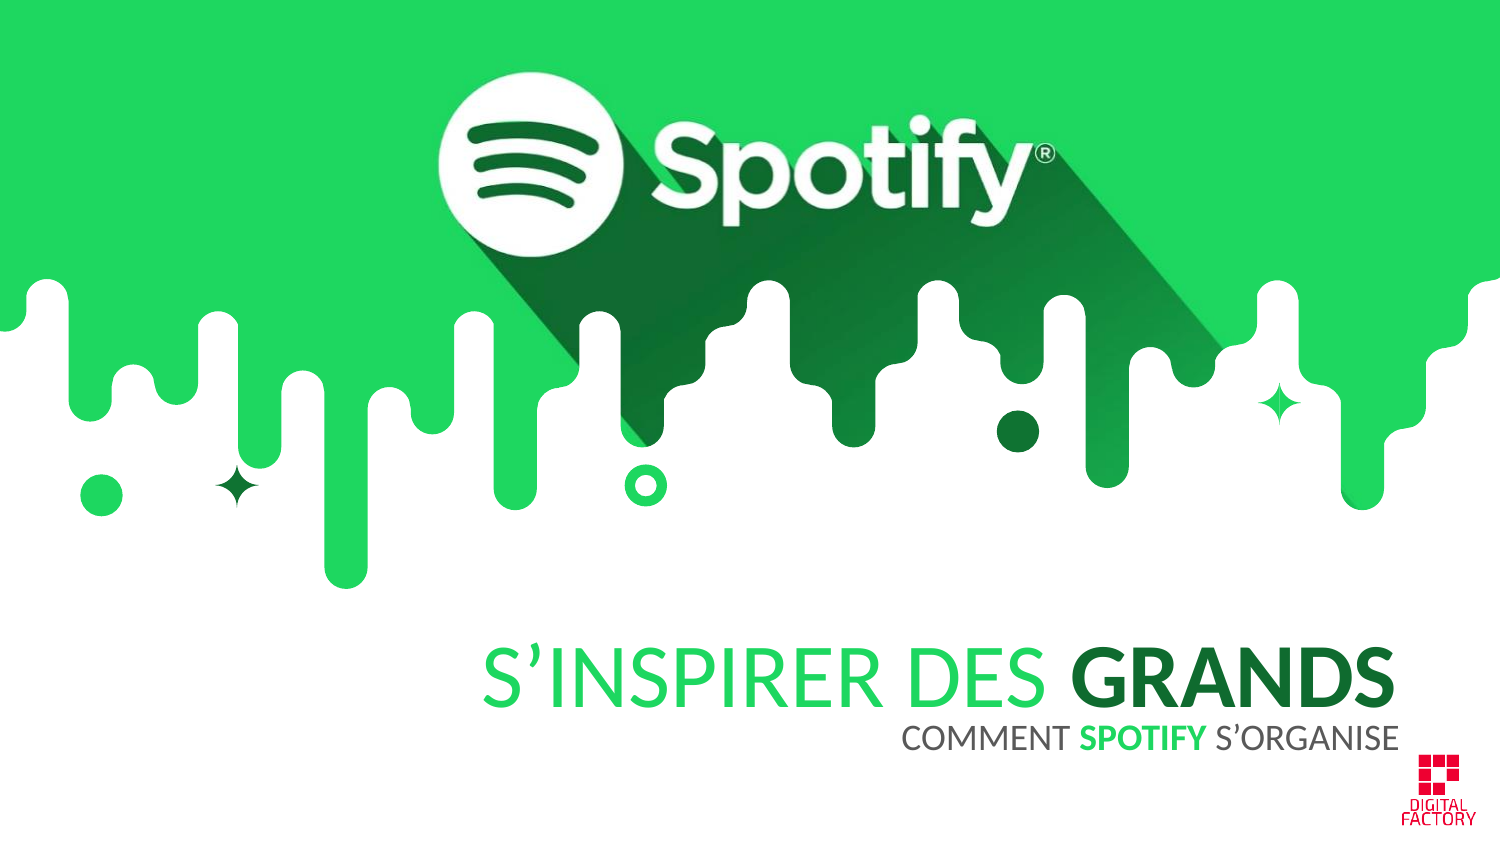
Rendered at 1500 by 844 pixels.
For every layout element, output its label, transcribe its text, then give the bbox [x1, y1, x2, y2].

text_box COMMENT SPOTIFY S’ORGANISE [874, 710, 1415, 747]
picture [1400, 751, 1478, 829]
picture [0, 0, 1500, 589]
text_box S’INSPIRER DES GRANDS [451, 620, 1428, 716]
